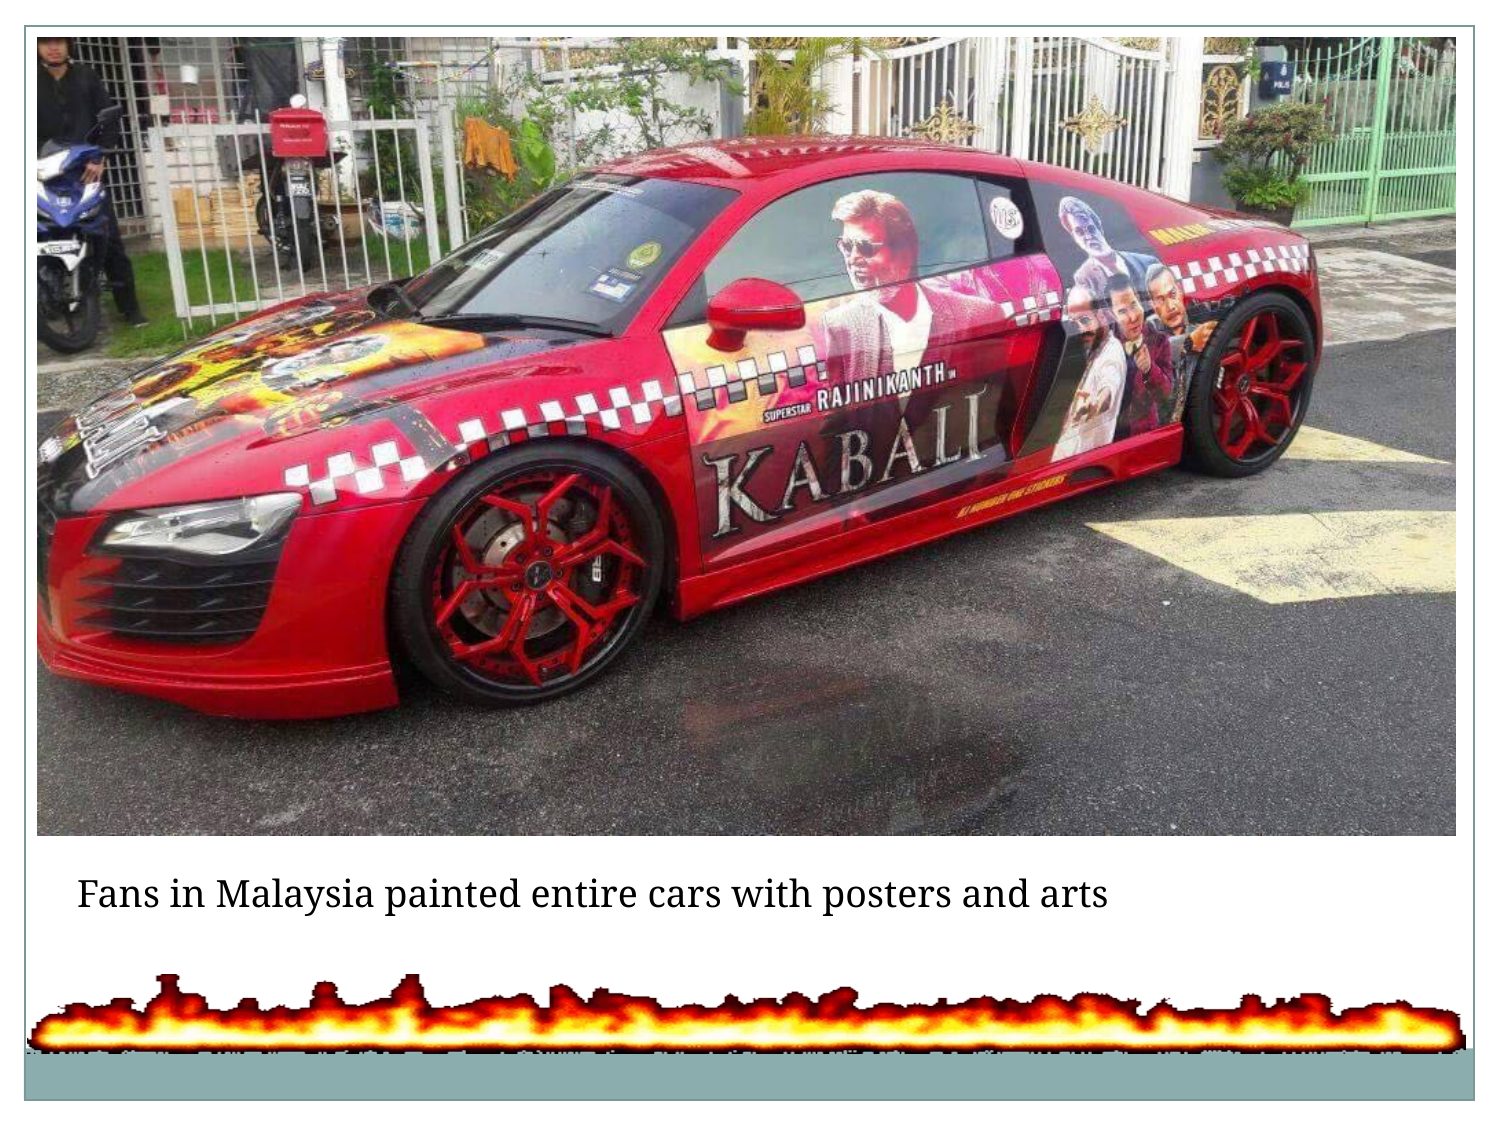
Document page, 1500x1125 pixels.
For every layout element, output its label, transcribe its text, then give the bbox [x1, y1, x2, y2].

picture [37, 37, 1456, 837]
text_box Fans in Malaysia painted entire cars with posters and arts [62, 862, 1400, 923]
picture [27, 974, 1466, 1054]
